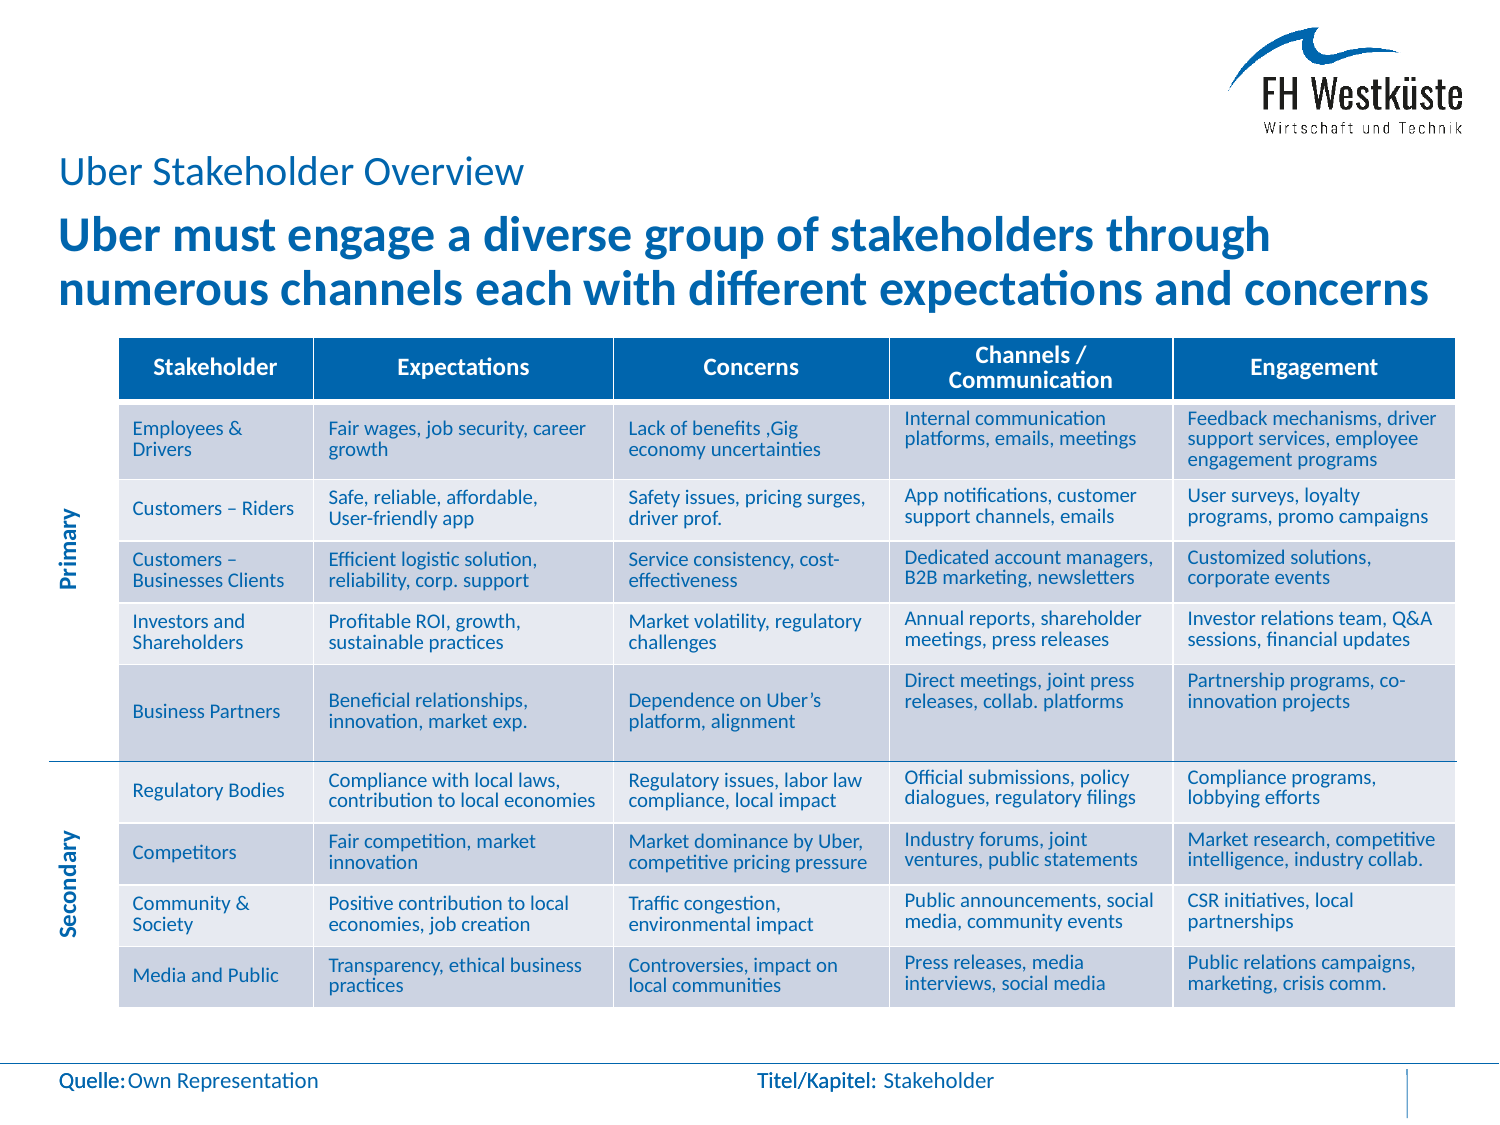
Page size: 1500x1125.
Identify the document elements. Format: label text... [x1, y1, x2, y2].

table_cell Partnership programs, co-innovation projects [1174, 665, 1455, 761]
list Stakeholder [883, 1069, 1400, 1119]
table_cell Investors and Shareholders [119, 604, 313, 664]
table_header Concerns [614, 338, 889, 399]
table_cell Public relations campaigns, marketing, crisis comm. [1174, 947, 1455, 1007]
table_cell Direct meetings, joint press releases, collab. platforms [890, 665, 1172, 761]
table_cell Market volatility, regulatory challenges [614, 604, 889, 664]
table_cell Market dominance by Uber, competitive pricing pressure [614, 824, 889, 884]
table_cell Dedicated account managers, B2B marketing, newsletters [890, 542, 1172, 602]
table_cell Profitable ROI, growth, sustainable practices [314, 604, 613, 664]
table_cell Customers – Riders [119, 480, 313, 540]
table_header Stakeholder [119, 338, 313, 399]
list Own Representation [127, 1069, 743, 1119]
table_cell Fair competition, market innovation [314, 824, 613, 884]
table_cell Media and Public [119, 947, 313, 1007]
table_cell Press releases, media interviews, social media [890, 947, 1172, 1007]
table_cell Safe, reliable, affordable, User-friendly app [314, 480, 613, 540]
table_cell Market research, competitive intelligence, industry collab. [1174, 824, 1455, 884]
table_cell Annual reports, shareholder meetings, press releases [890, 604, 1172, 664]
table_cell Industry forums, joint ventures, public statements [890, 824, 1172, 884]
table_cell Public announcements, social media, community events [890, 886, 1172, 946]
table_cell Regulatory issues, labor law compliance, local impact [614, 762, 889, 822]
table_cell CSR initiatives, local partnerships [1174, 886, 1455, 946]
table_cell Official submissions, policy dialogues, regulatory filings [890, 762, 1172, 822]
picture [1219, 19, 1474, 147]
table_cell Dependence on Uber’s platform, alignment [614, 665, 889, 761]
table_cell App notifications, customer support channels, emails [890, 480, 1172, 540]
table_cell Controversies, impact on local communities [614, 947, 889, 1007]
table_cell Compliance with local laws, contribution to local economies [314, 762, 613, 822]
table_cell Safety issues, pricing surges, driver prof. [614, 480, 889, 540]
table_cell Community & Society [119, 886, 313, 946]
table_header Engagement [1174, 338, 1455, 399]
table_cell Competitors [119, 824, 313, 884]
table_cell Internal communication platforms, emails, meetings [890, 405, 1172, 479]
table_header Channels / Communication [890, 338, 1172, 399]
table_cell Compliance programs, lobbying efforts [1174, 762, 1455, 822]
table_cell Employees & Drivers [119, 405, 313, 479]
table_cell Lack of benefits ,Gig economy uncertainties [614, 405, 889, 479]
table_cell Service consistency, cost-effectiveness [614, 542, 889, 602]
table_cell Positive contribution to local economies, job creation [314, 886, 613, 946]
table_cell Customers – Businesses Clients [119, 542, 313, 602]
table_cell User surveys, loyalty programs, promo campaigns [1174, 480, 1455, 540]
text_box Uber Stakeholder Overview [58, 149, 1465, 197]
table_cell Traffic congestion, environmental impact [614, 886, 889, 946]
table_header Primary [51, 338, 117, 761]
table_cell Transparency, ethical business practices [314, 947, 613, 1007]
table_cell Efficient logistic solution, reliability, corp. support [314, 542, 613, 602]
table_cell Beneficial relationships, innovation, market exp. [314, 665, 613, 761]
table_cell Customized solutions, corporate events [1174, 542, 1455, 602]
title Uber must engage a diverse group of stakeholders through numerous channels each with different expectations and concerns [59, 208, 1465, 315]
table_cell Secondary [51, 762, 117, 1007]
table_cell Fair wages, job security, career growth [314, 405, 613, 479]
table_cell Regulatory Bodies [119, 762, 313, 822]
table_header Expectations [314, 338, 613, 399]
table_cell Business Partners [119, 665, 313, 761]
table_cell Investor relations team, Q&A sessions, financial updates [1174, 604, 1455, 664]
table_cell Feedback mechanisms, driver support services, employee engagement programs [1174, 405, 1455, 479]
